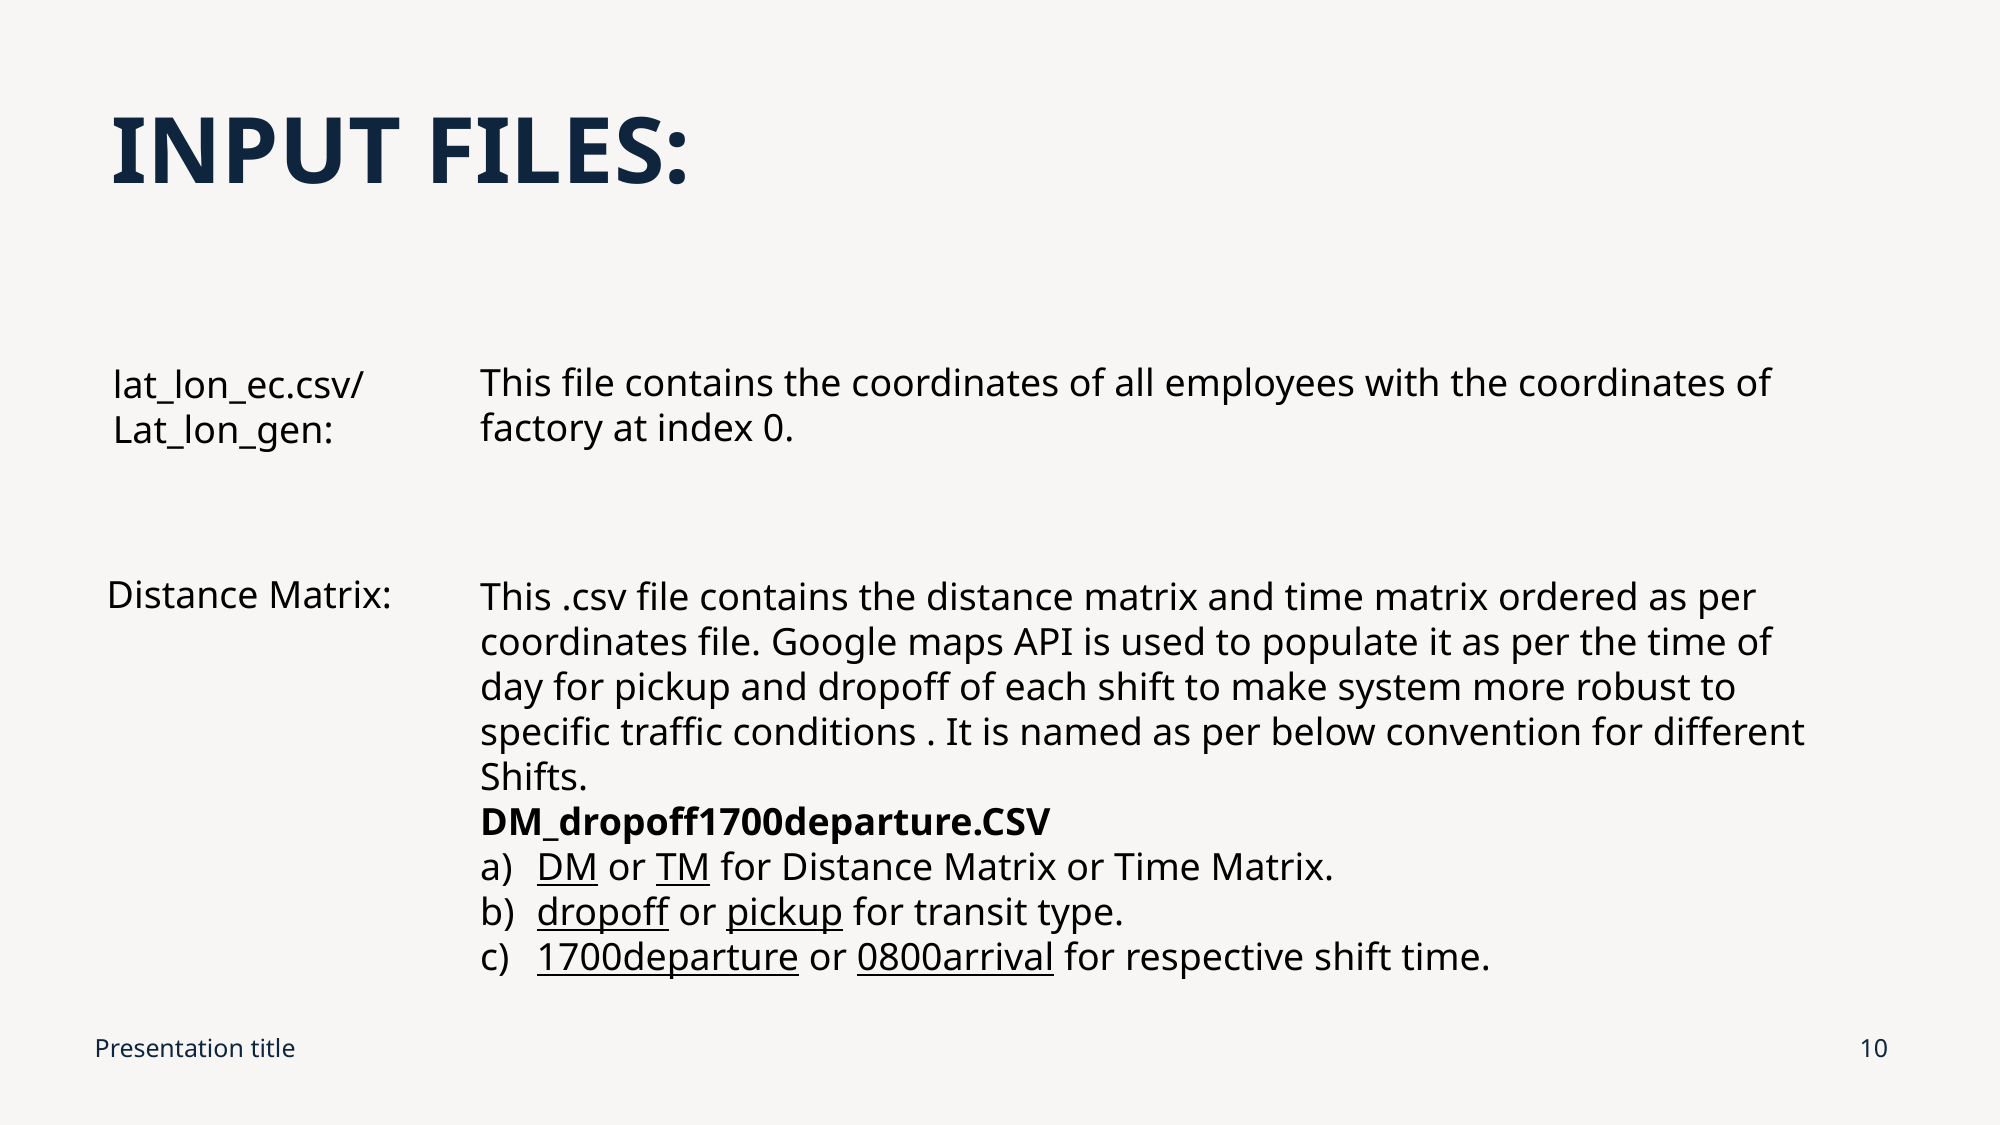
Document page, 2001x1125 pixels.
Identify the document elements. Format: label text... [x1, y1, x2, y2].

text_box Distance Matrix: [91, 564, 407, 624]
slide_number 10 [1836, 1020, 1912, 1080]
title INPUT FILES: [96, 62, 1822, 246]
footer Presentation title [79, 1020, 755, 1080]
text_box This file contains the coordinates of all employees with the coordinates of factory at index 0. [465, 351, 1833, 457]
text_box This .csv file contains the distance matrix and time matrix ordered as per coordinates file. Google maps API is used to populate it as per the time of day for pickup and dropoff of each shift to make system more robust to specific traffic conditions . It is named as per below convention for different Shifts. DM_dropoff1700departure.CSV DM or TM for Distance Matrix or Time Matrix. dropoff or pickup for transit type. 1700departure or 0800arrival for respective shift time. [465, 565, 1833, 1031]
text_box lat_lon_ec.csv/ Lat_lon_gen: [98, 353, 380, 458]
